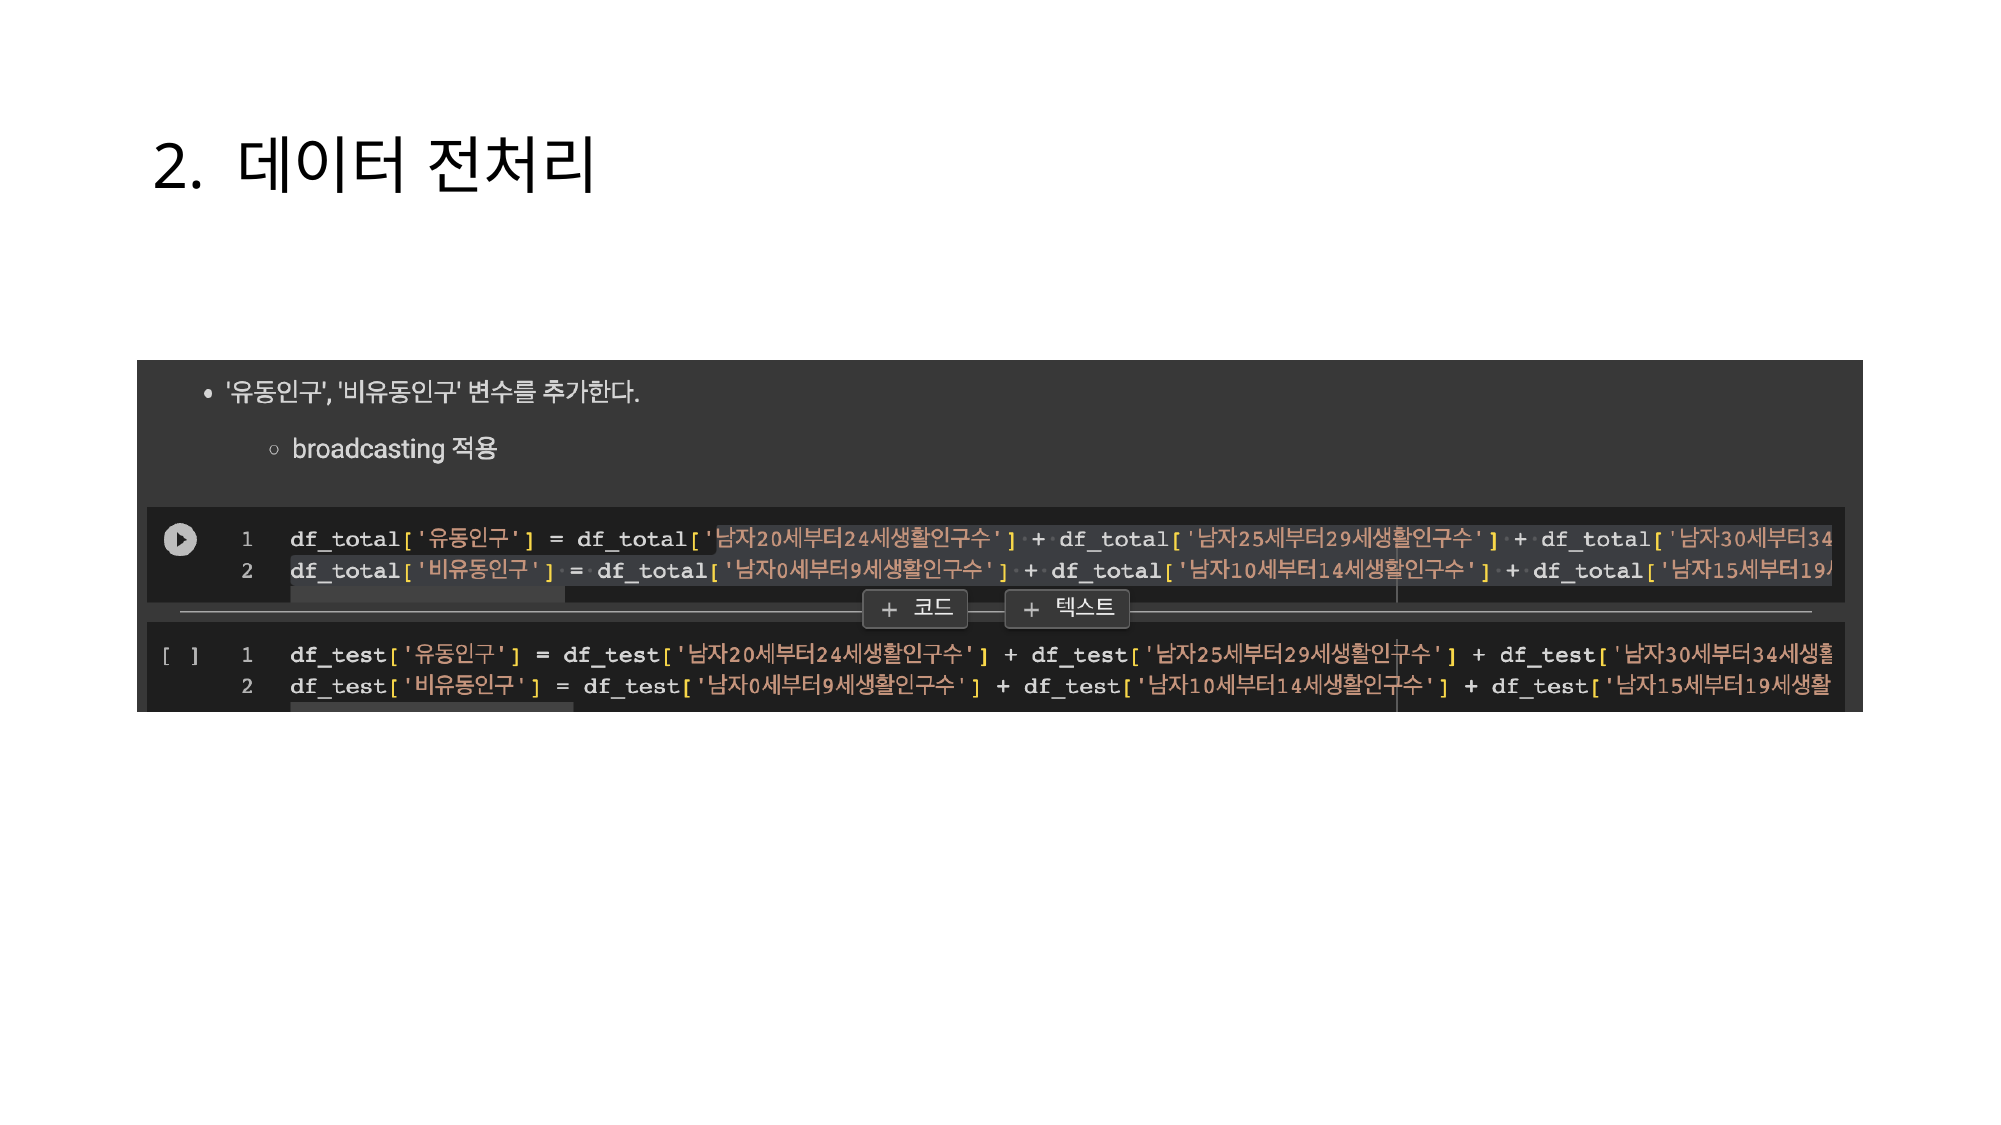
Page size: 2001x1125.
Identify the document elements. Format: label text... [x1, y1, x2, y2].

title 2. 데이터 전처리 [137, 59, 1863, 278]
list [137, 360, 1863, 712]
